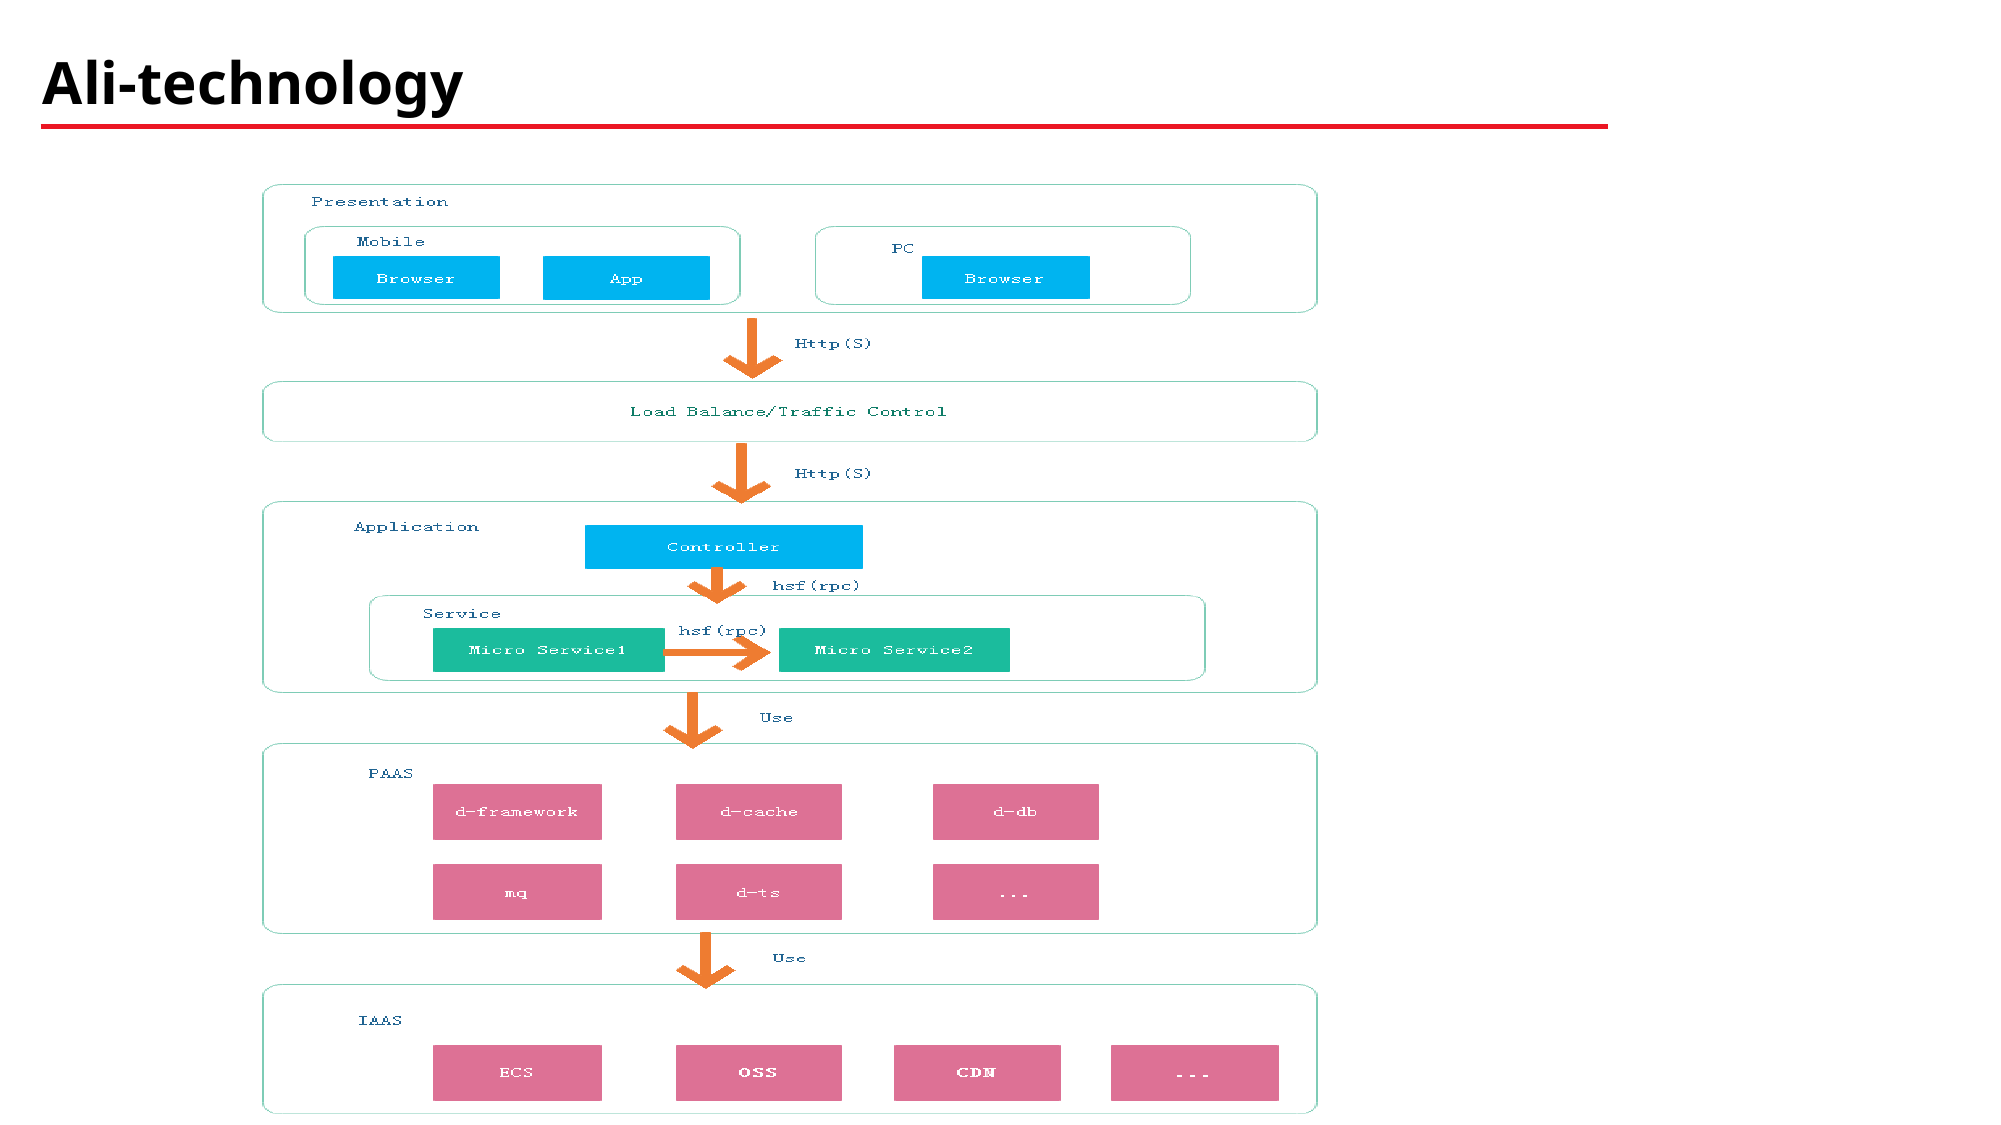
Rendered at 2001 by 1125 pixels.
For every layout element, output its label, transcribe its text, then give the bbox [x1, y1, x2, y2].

picture [261, 183, 1318, 1114]
text_box Ali-technology [27, 39, 884, 125]
